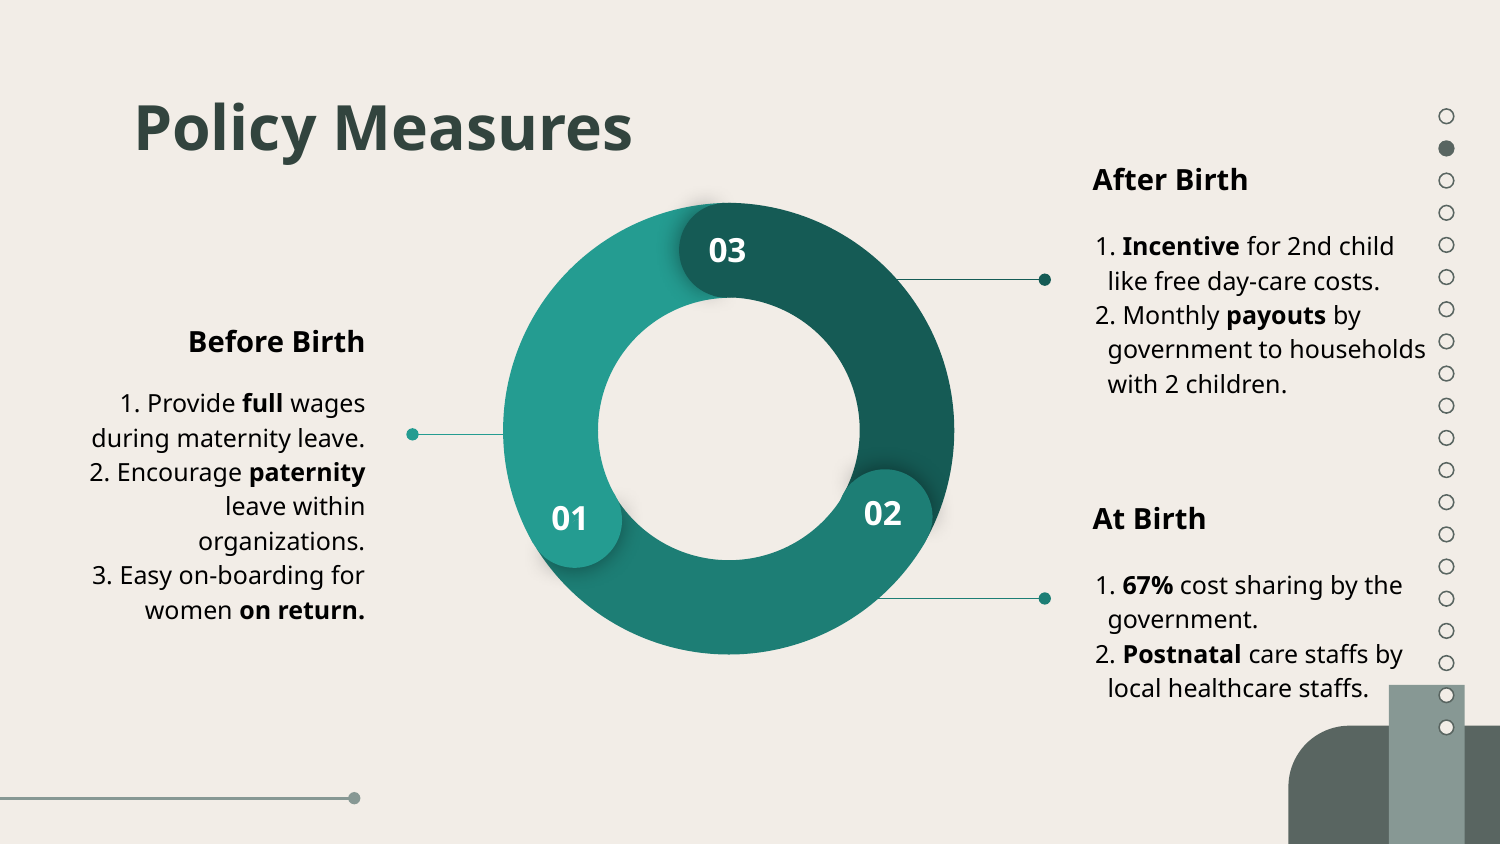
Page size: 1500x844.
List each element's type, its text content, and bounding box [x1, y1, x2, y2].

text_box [415, 119, 1042, 742]
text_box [1046, 173, 1453, 386]
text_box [31, 325, 410, 622]
title Policy Measures [118, 72, 1382, 167]
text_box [1046, 495, 1427, 708]
